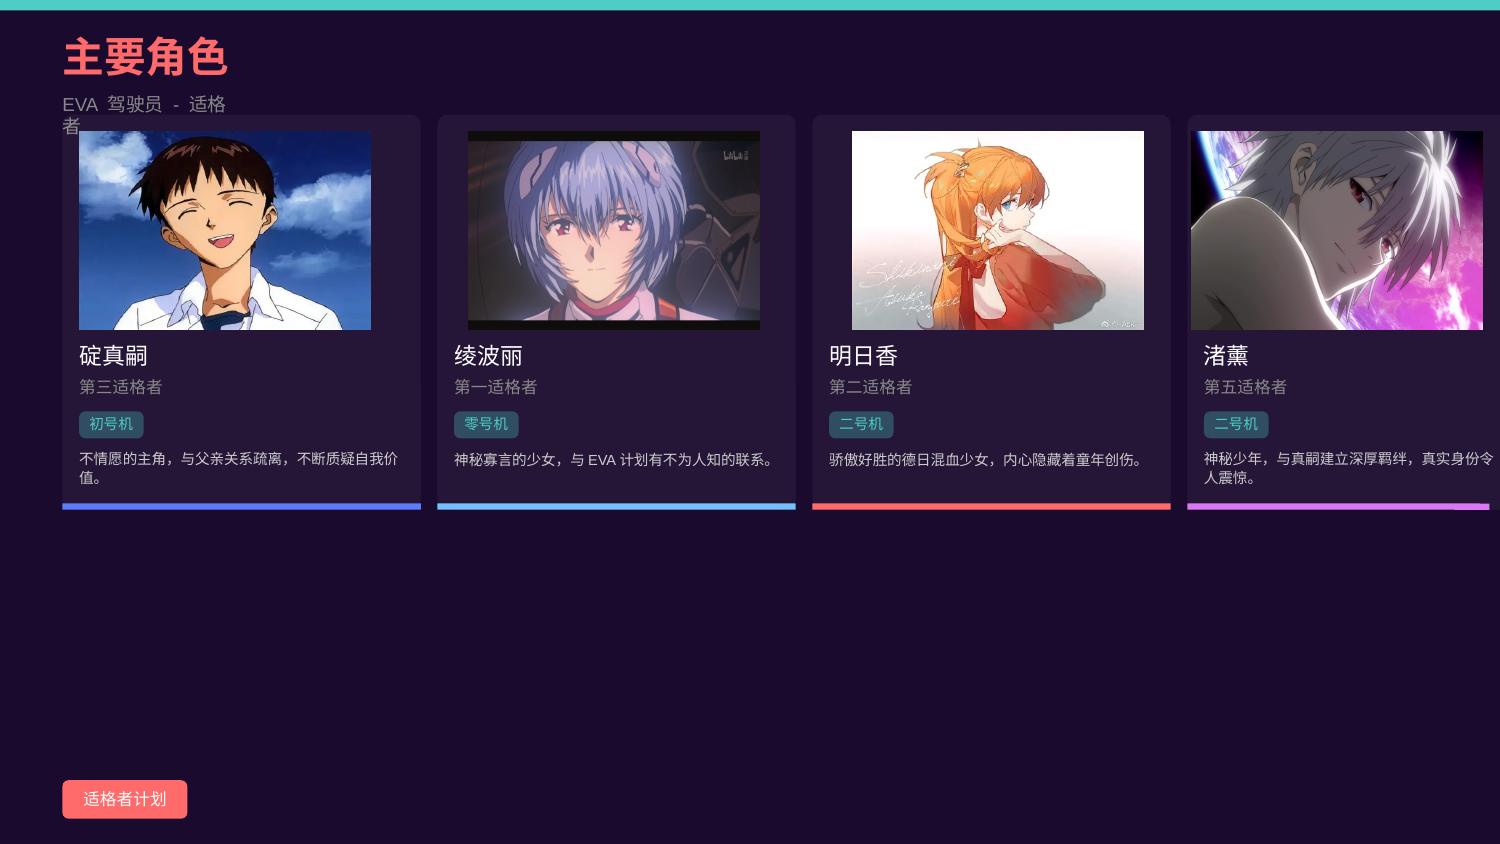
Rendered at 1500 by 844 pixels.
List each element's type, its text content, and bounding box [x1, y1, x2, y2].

text_box 适格者计划 [83, 788, 169, 811]
picture [852, 131, 1144, 330]
picture [1191, 131, 1483, 330]
text_box 不情愿的主角，与父亲关系疏离，不断质疑自我价值。 [79, 448, 411, 487]
text_box 二号机 [1214, 415, 1259, 435]
text_box [1203, 411, 1269, 439]
text_box 绫波丽 [454, 341, 786, 373]
text_box [454, 411, 519, 439]
text_box 初号机 [89, 415, 135, 435]
text_box [79, 411, 144, 439]
text_box 二号机 [839, 415, 884, 435]
text_box [0, 0, 1500, 11]
text_box EVA 驾驶员 - 适格者 [62, 92, 236, 118]
text_box 主要角色 [62, 31, 236, 86]
text_box [437, 114, 796, 506]
text_box 第五适格者 [1204, 376, 1500, 399]
text_box 第二适格者 [829, 376, 1161, 399]
text_box 第三适格者 [79, 376, 411, 399]
text_box [812, 114, 1171, 506]
text_box [829, 411, 894, 439]
text_box [1187, 114, 1500, 510]
text_box 第一适格者 [454, 376, 786, 399]
text_box 零号机 [464, 415, 510, 435]
text_box 神秘少年，与真嗣建立深厚羁绊，真实身份令人震惊。 [1203, 448, 1496, 487]
text_box 骄傲好胜的德日混血少女，内心隐藏着童年创伤。 [829, 448, 1161, 468]
text_box 碇真嗣 [79, 341, 411, 373]
text_box 明日香 [829, 341, 1161, 373]
text_box 渚薰 [1204, 341, 1500, 373]
picture [468, 131, 760, 330]
picture [79, 131, 371, 330]
text_box [62, 114, 421, 506]
text_box 神秘寡言的少女，与EVA计划有不为人知的联系。 [454, 448, 786, 468]
text_box [62, 780, 188, 819]
